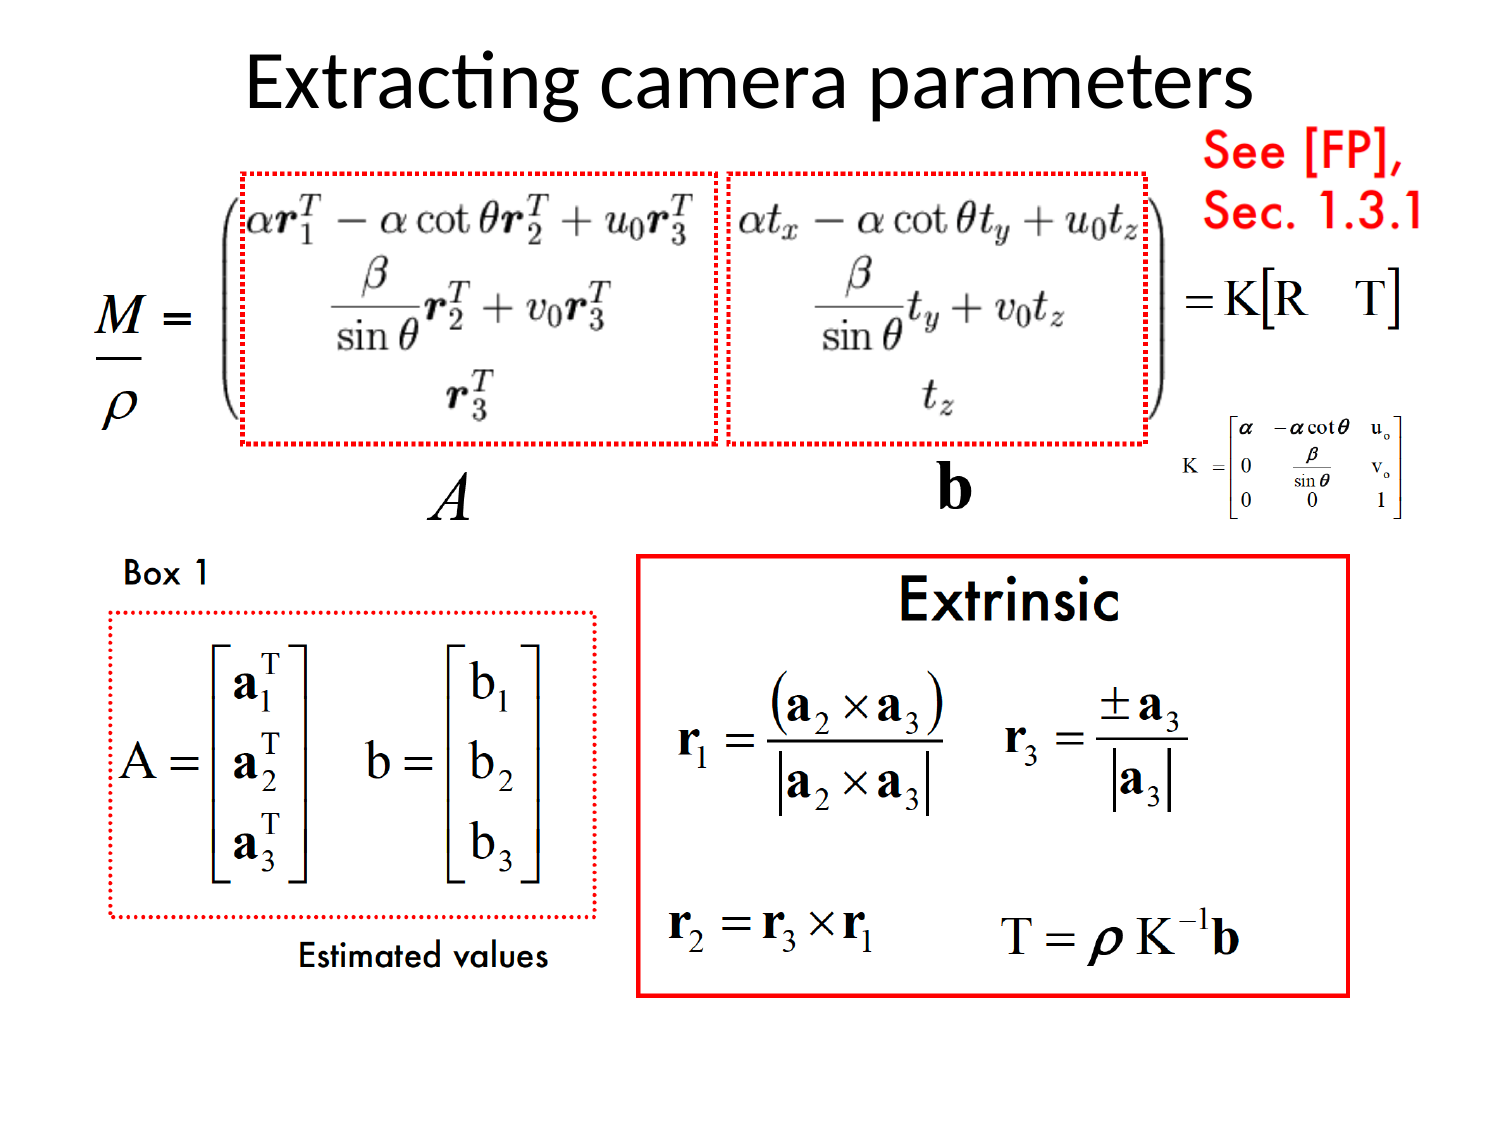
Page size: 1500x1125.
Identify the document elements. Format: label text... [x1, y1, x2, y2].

title Extracting camera parameters [74, 0, 1426, 151]
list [81, 162, 1419, 1006]
picture [1187, 119, 1449, 246]
